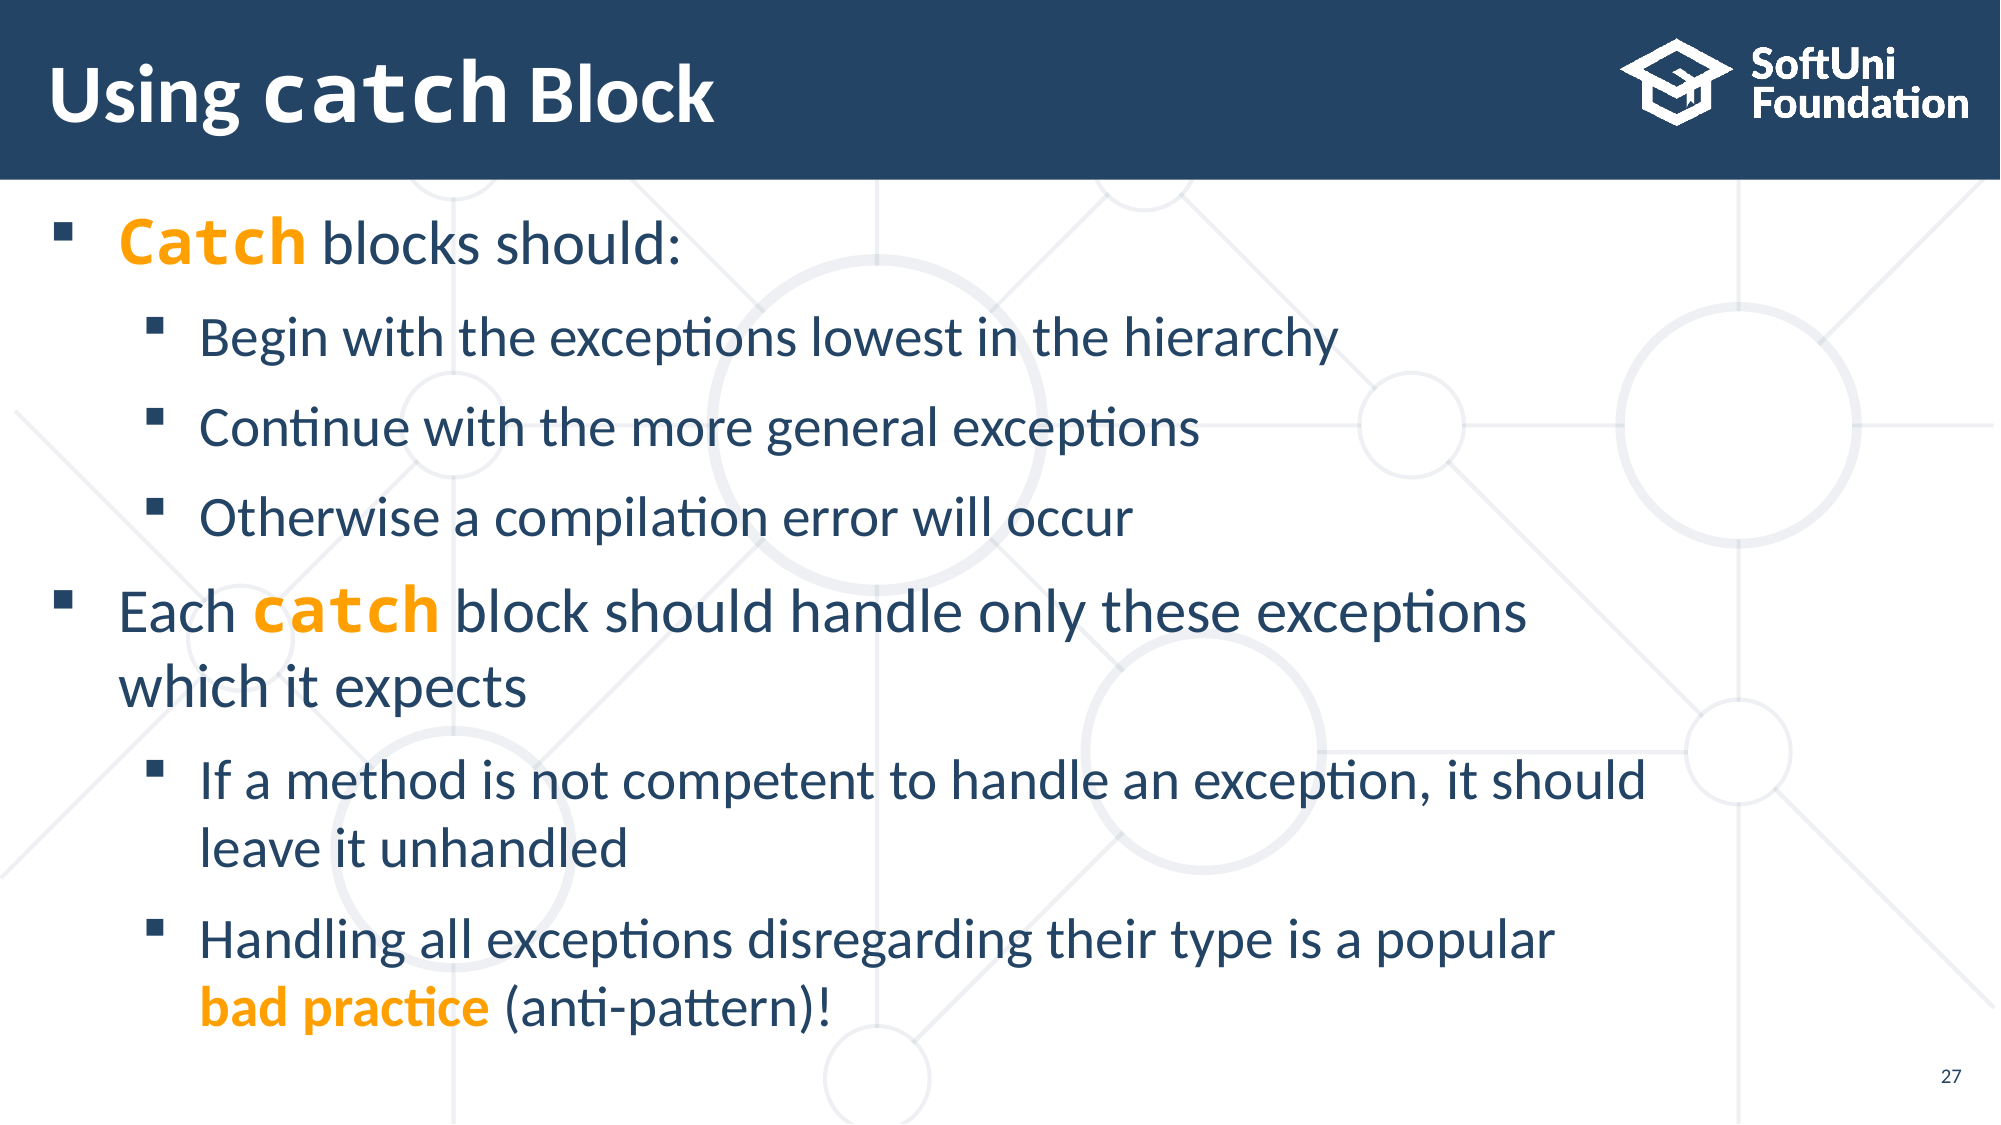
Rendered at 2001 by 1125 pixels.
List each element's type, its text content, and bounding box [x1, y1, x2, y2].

title Using catch Block [31, 16, 1591, 162]
picture [1619, 38, 1968, 126]
list Catch blocks should: Begin with the exceptions lowest in the hierarchy Continue with the more general exceptions Otherwise a compilation error will occur Each catch block should handle only these exceptions which it expects If a method is not competent to handle an exception, it should leave it unhandled Handling all exceptions disregarding their type is a popular bad practice (anti-pattern)! [31, 196, 1970, 1050]
slide_number 27 [1897, 1049, 1968, 1101]
